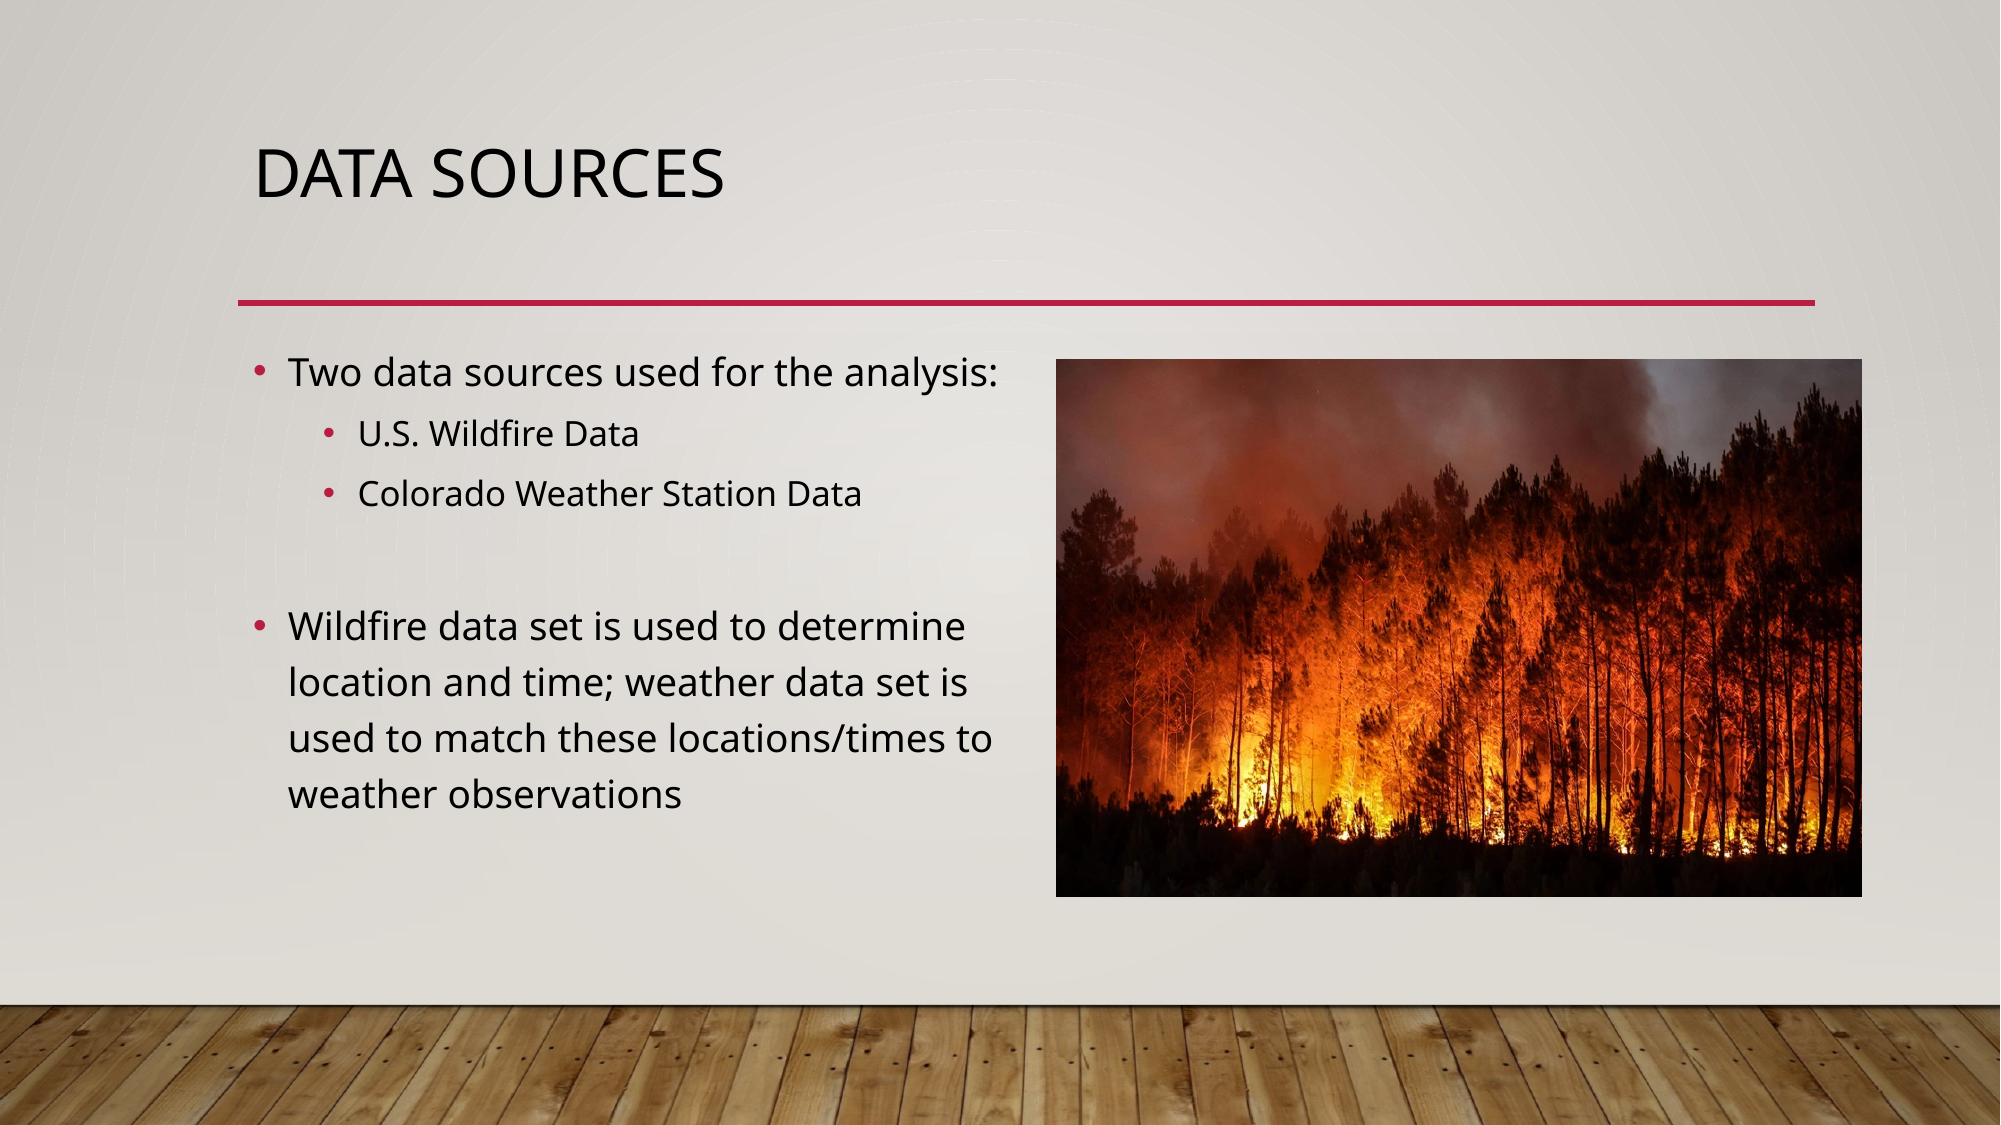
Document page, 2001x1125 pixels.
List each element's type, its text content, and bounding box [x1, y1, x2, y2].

list Two data sources used for the analysis: U.S. Wildfire Data Colorado Weather Station Data Wildfire data set is used to determine location and time; weather data set is used to match these locations/times to weather observations [238, 330, 1021, 897]
title Data Sources [238, 131, 1814, 305]
picture [0, 1005, 2000, 1125]
picture [1055, 359, 1862, 897]
